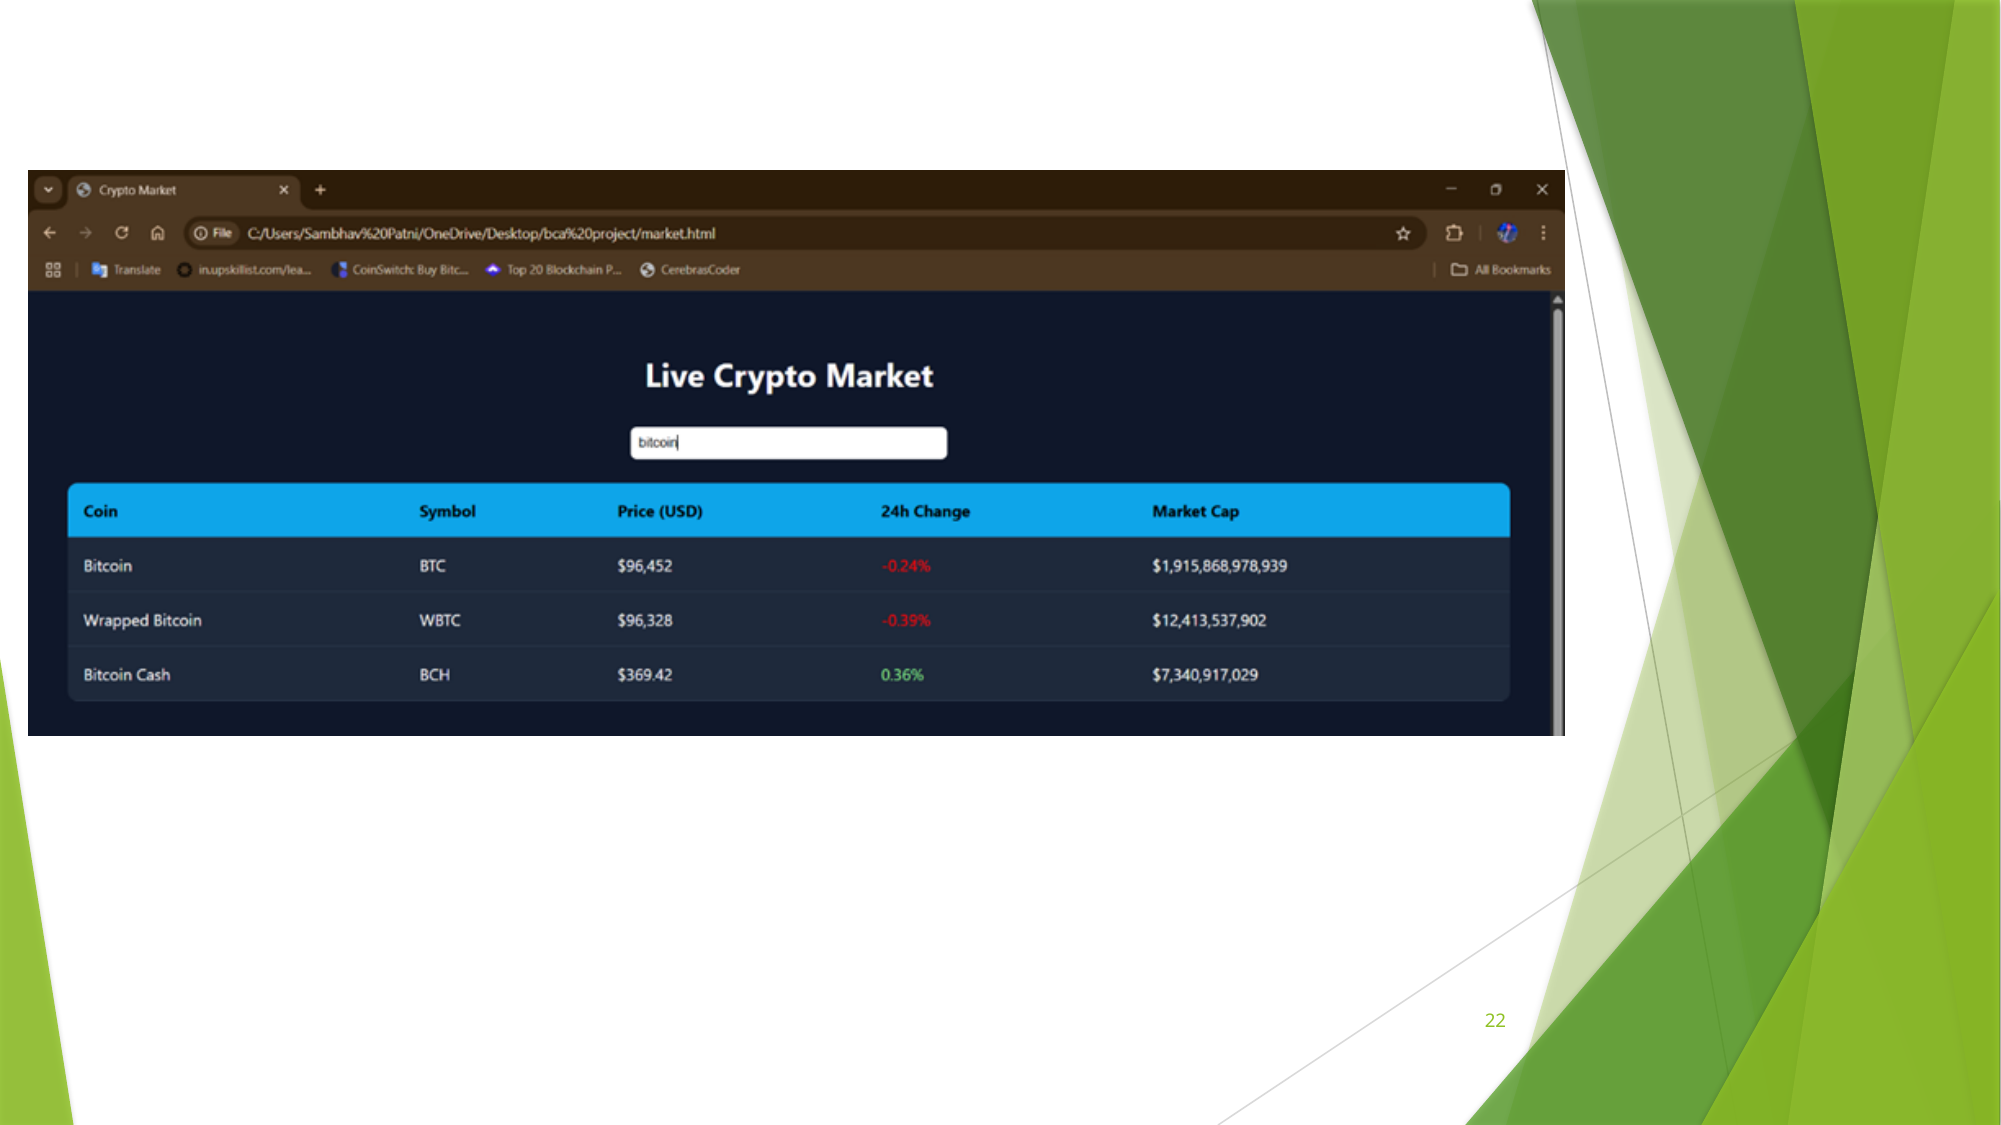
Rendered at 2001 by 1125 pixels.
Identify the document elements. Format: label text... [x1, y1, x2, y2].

slide_number 22 [1409, 991, 1522, 1051]
picture [27, 169, 1565, 737]
